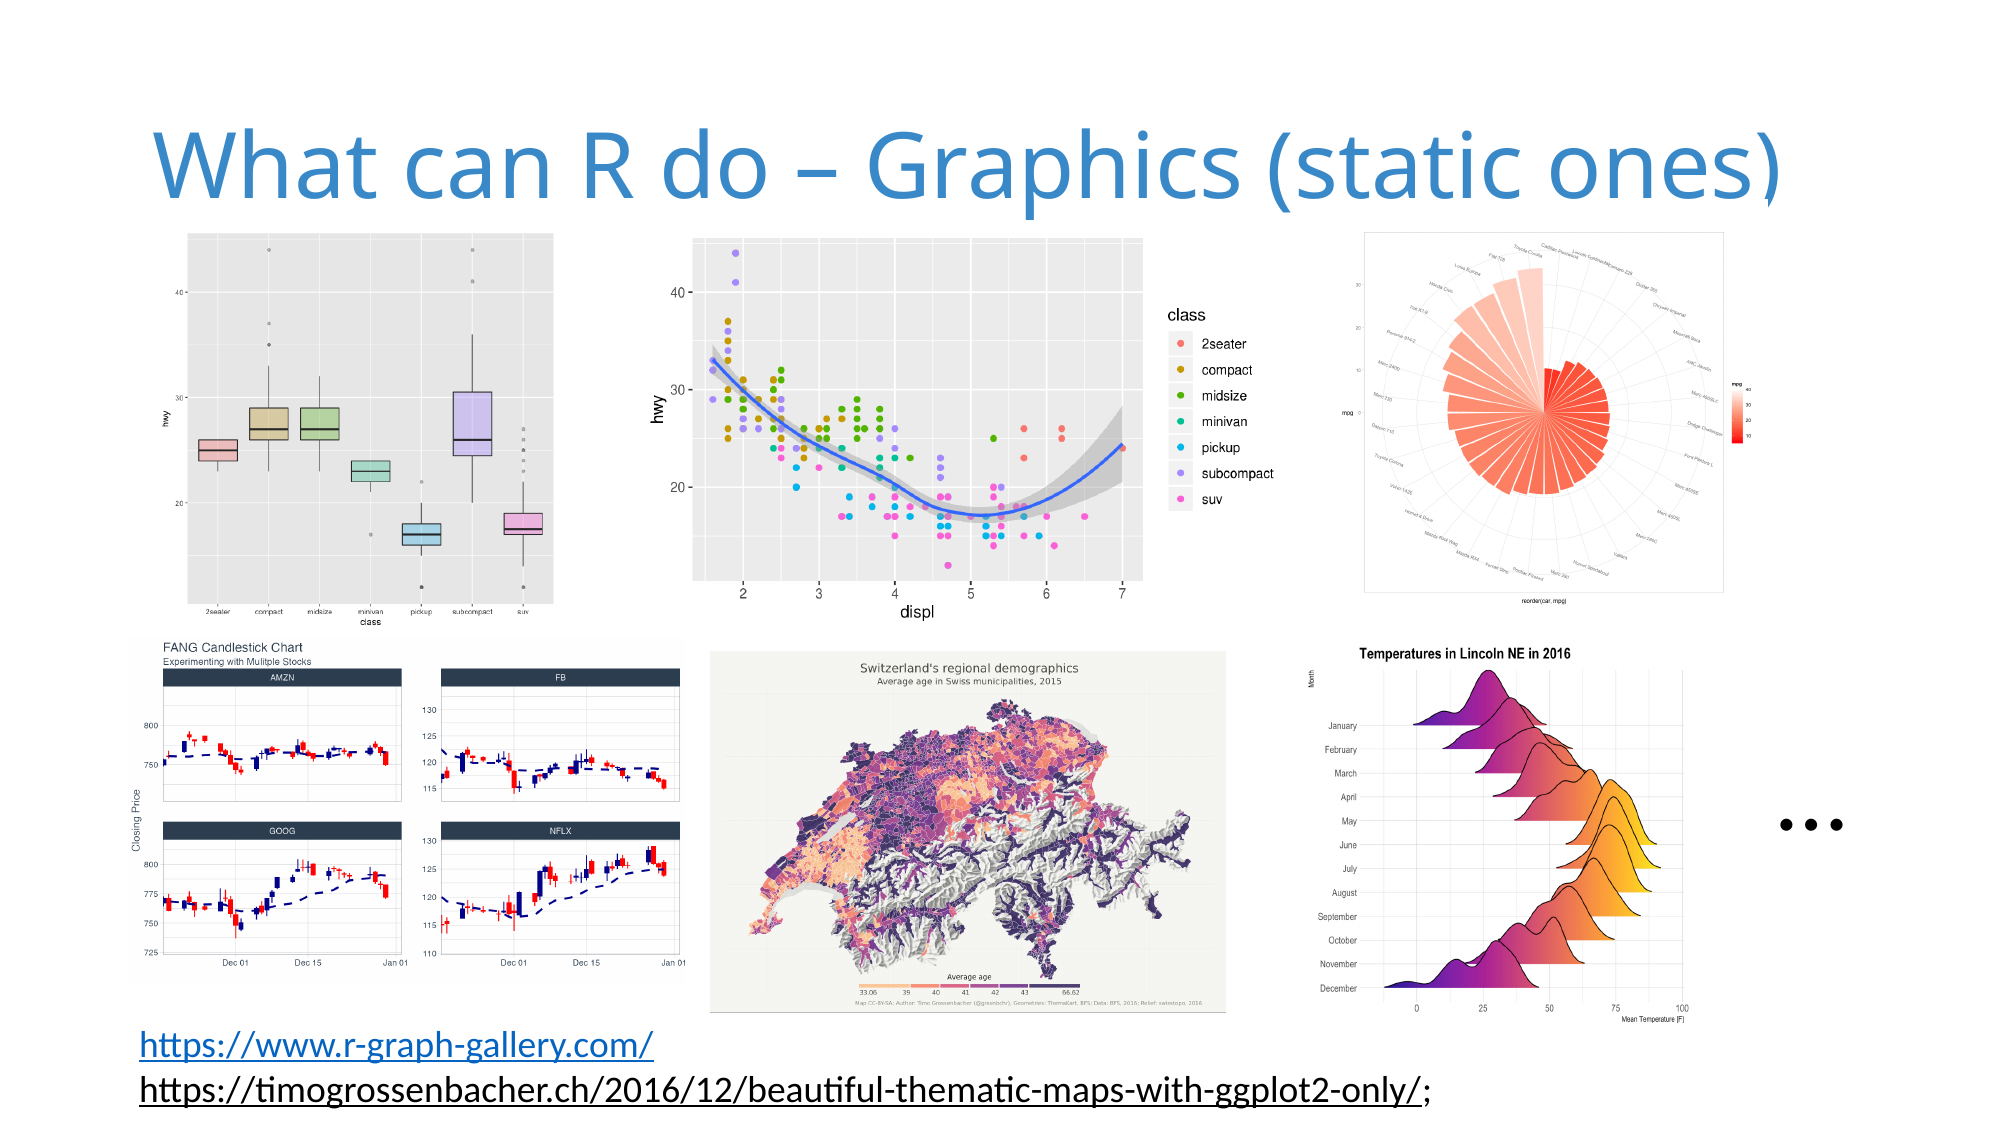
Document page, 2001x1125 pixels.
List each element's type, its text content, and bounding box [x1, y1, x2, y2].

picture [710, 638, 1226, 1025]
picture [642, 199, 1768, 1048]
text_box https://www.r-graph-gallery.com/ https://timogrossenbacher.ch/2016/12/beautiful-thematic-maps-with-ggplot2-only/; [124, 1012, 1921, 1118]
text_box … [1763, 723, 1862, 858]
title What can R do – Graphics (static ones) [137, 59, 1863, 278]
picture [157, 228, 558, 629]
picture [126, 636, 685, 985]
